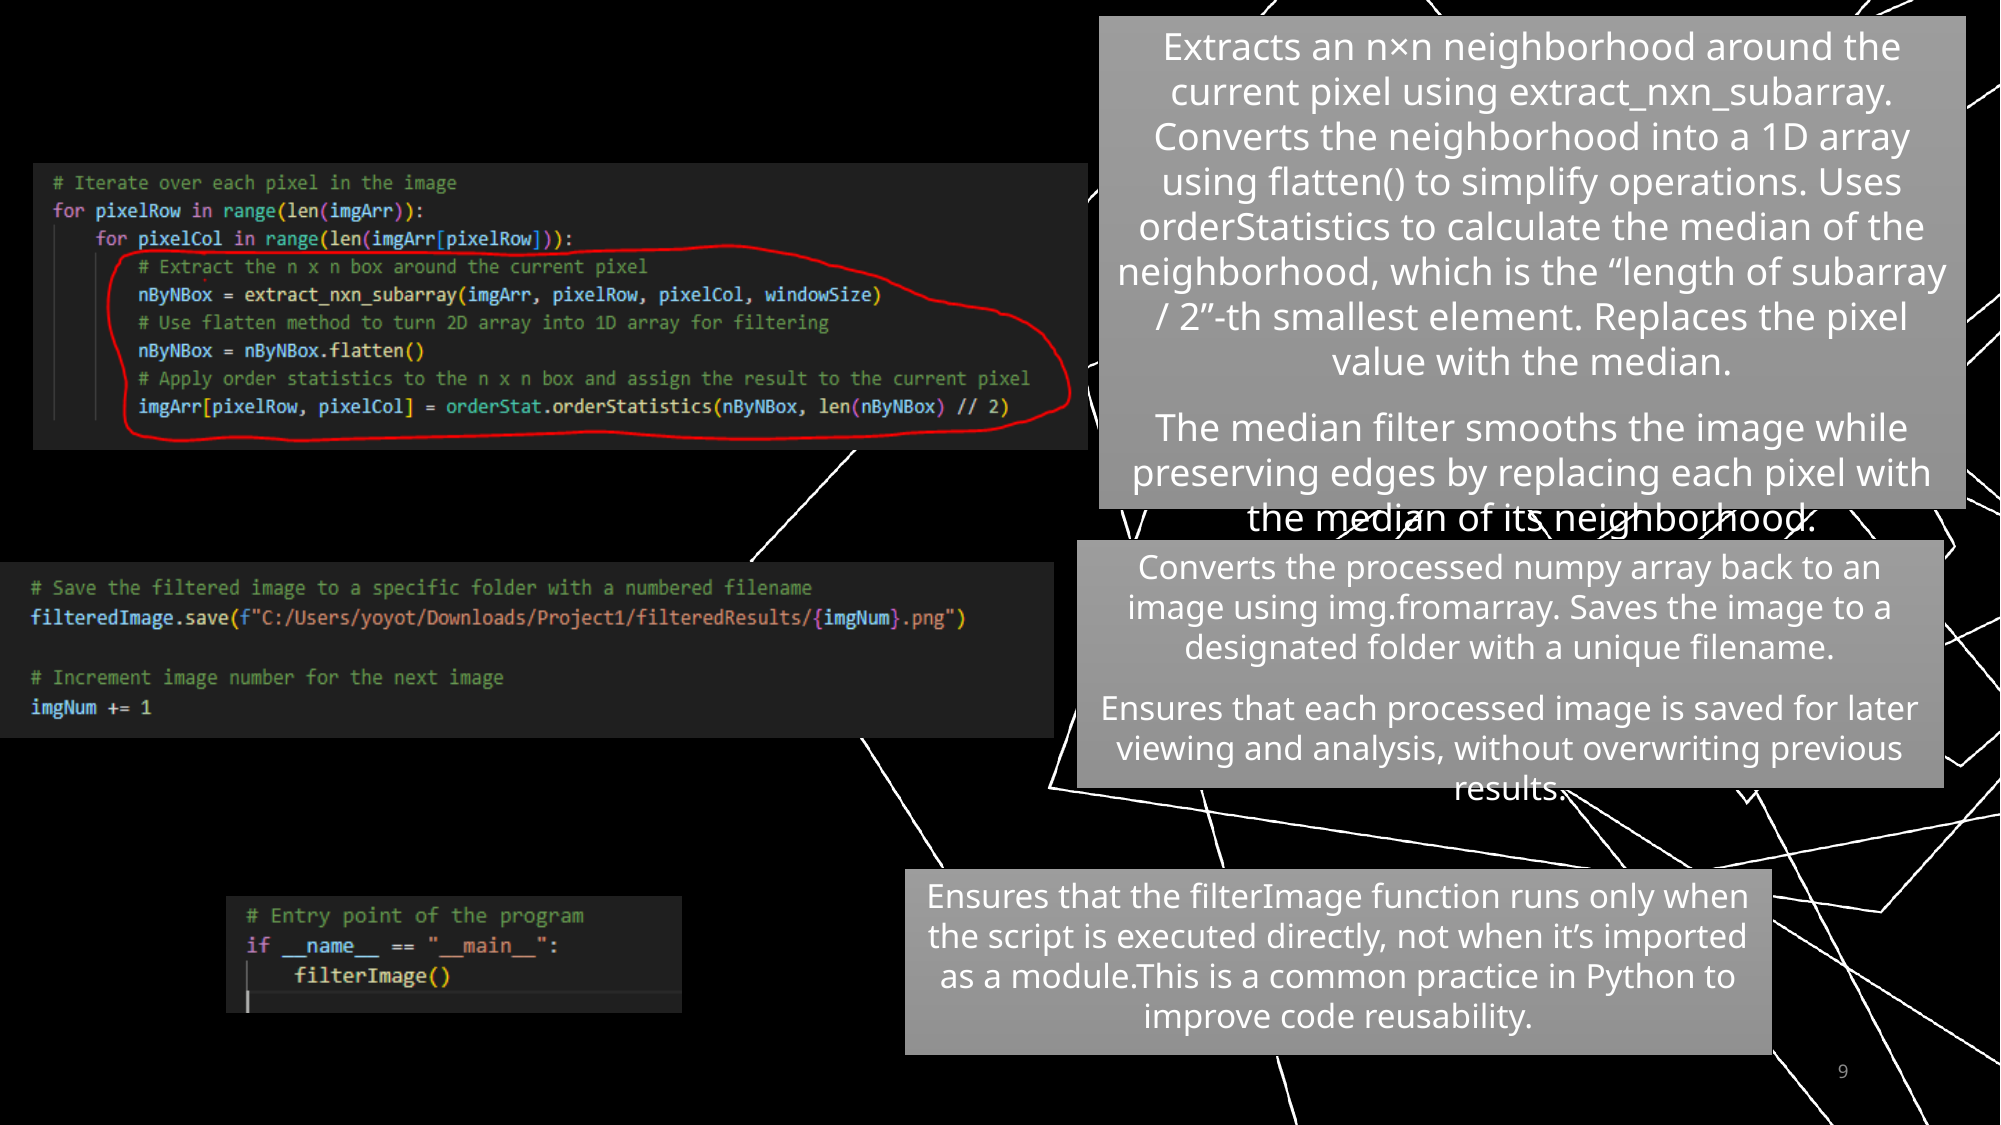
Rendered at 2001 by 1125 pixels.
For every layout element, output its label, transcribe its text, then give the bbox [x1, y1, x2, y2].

slide_number 9 [1701, 1042, 1864, 1103]
text_box Converts the processed numpy array back to an image using img.fromarray. Saves the image to a designated folder with a unique filename. Ensures that each processed image is saved for later viewing and analysis, without overwriting previous results. [1076, 539, 1945, 790]
text_box [0, 103, 909, 510]
picture [0, 0, 2000, 1125]
picture [226, 896, 682, 1013]
text_box Extracts an n×n neighborhood around the current pixel using extract_nxn_subarray. Converts the neighborhood into a 1D array using flatten() to simplify operations. Uses orderStatistics to calculate the median of the neighborhood, which is the “length of subarray / 2”-th smallest element. Replaces the pixel value with the median. The median filter smooths the image while preserving edges by replacing each pixel with the median of its neighborhood. [1098, 15, 1967, 510]
text_box Ensures that the filterImage function runs only when the script is executed directly, not when it’s imported as a module.This is a common practice in Python to improve code reusability. [904, 868, 1773, 1056]
